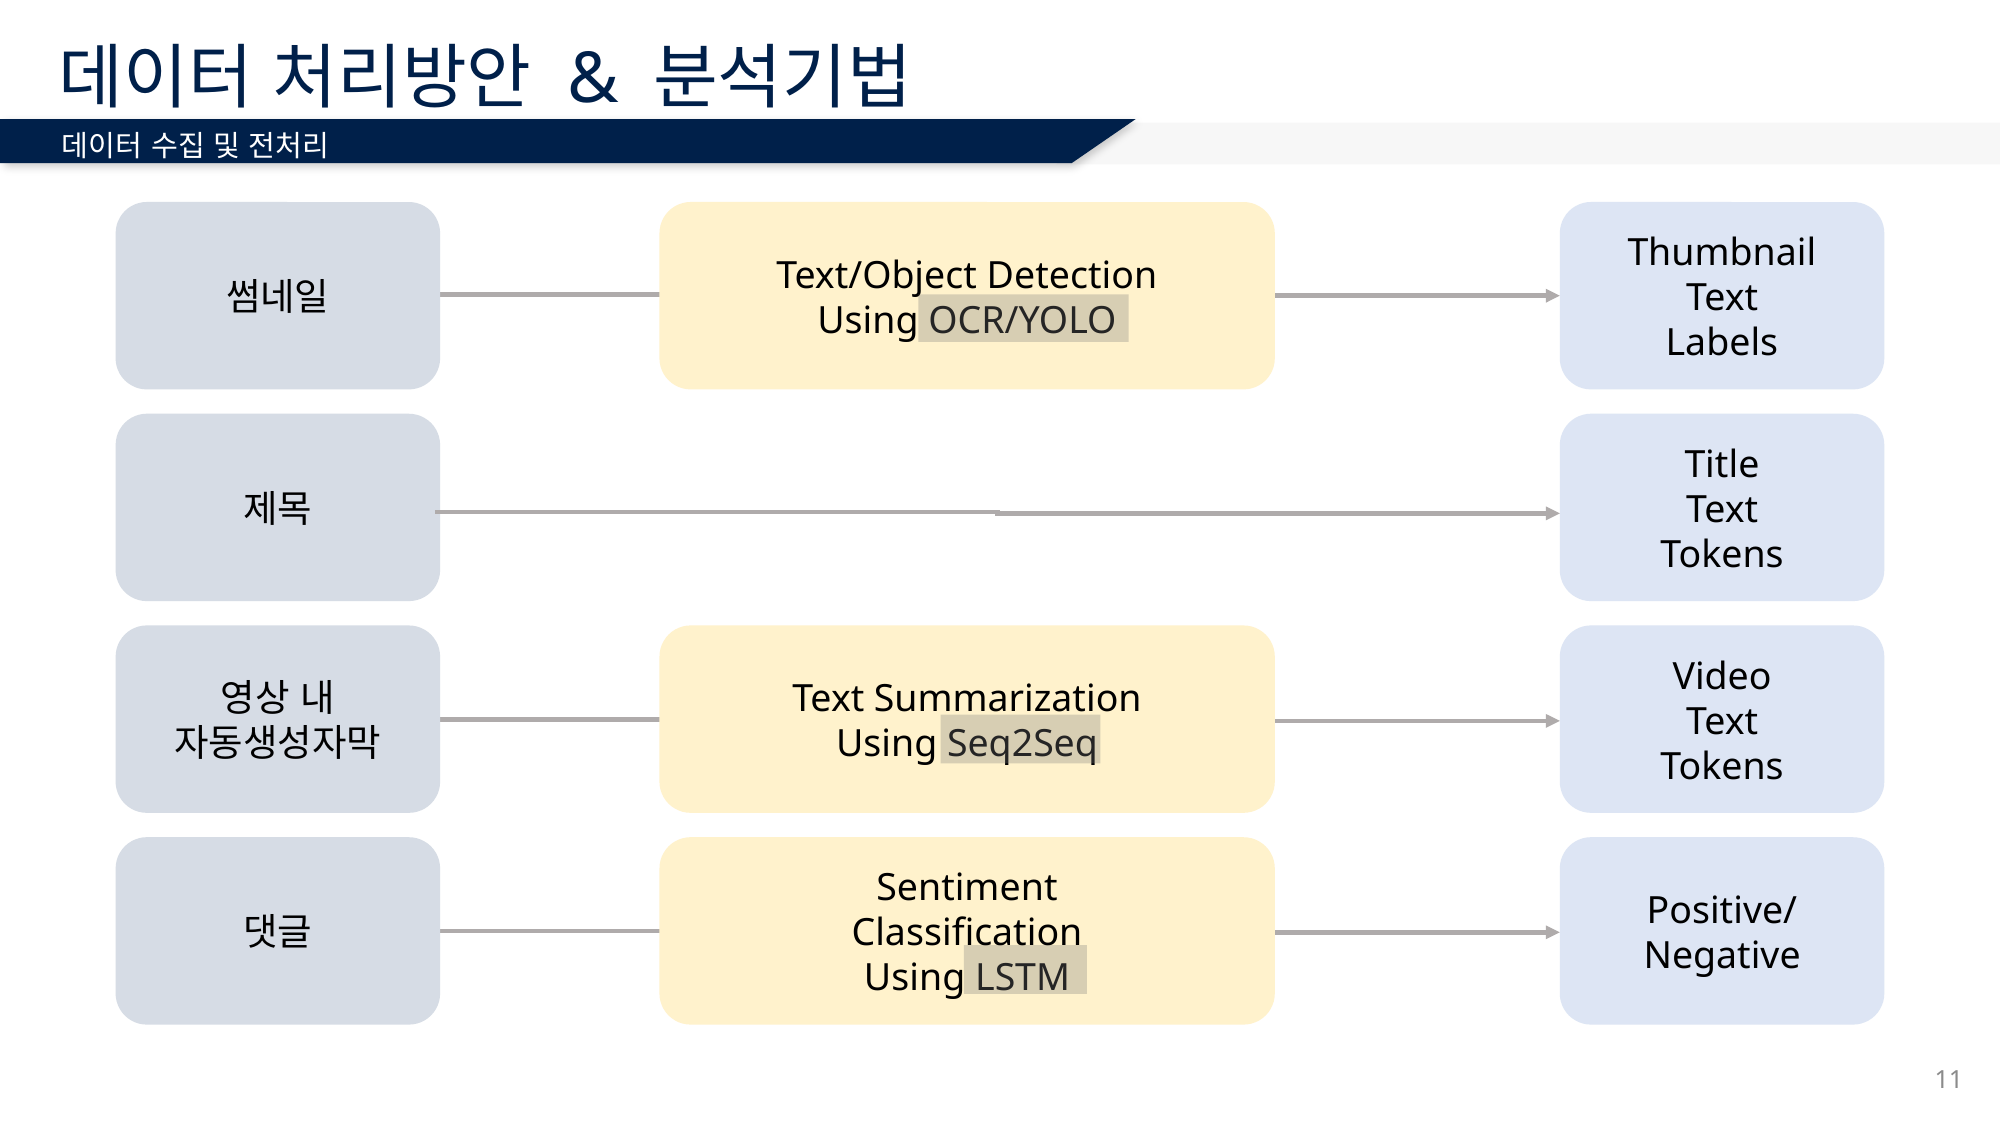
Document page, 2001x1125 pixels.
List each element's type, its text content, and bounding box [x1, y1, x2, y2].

text_box Sentiment Classification Using LSTM [658, 836, 1276, 930]
text_box [917, 296, 1130, 343]
title 데이터 처리방안 & 분석기법 [44, 34, 1053, 126]
text_box Text Summarization Using Seq2Seq [658, 721, 1276, 814]
text_box Thumbnail Text Labels [1558, 200, 1886, 391]
text_box 데이터 수집 및 전처리 [47, 119, 540, 170]
text_box Positive/ Negative [1558, 836, 1886, 1026]
text_box [940, 721, 1101, 764]
text_box 제목 [114, 412, 442, 603]
slide_number 11 [1884, 1050, 1978, 1111]
text_box Sentiment Classification Using LSTM [658, 933, 1276, 1026]
text_box 썸네일 [114, 200, 442, 391]
text_box Text/Object Detection Using OCR/YOLO [658, 200, 1276, 294]
text_box Text/Object Detection Using OCR/YOLO [658, 296, 1276, 391]
text_box Video Text Tokens [1558, 624, 1886, 814]
text_box 댓글 [114, 836, 442, 1026]
text_box [940, 714, 1101, 719]
text_box Title Text Tokens [1558, 412, 1886, 603]
text_box Text Summarization Using Seq2Seq [658, 624, 1276, 719]
text_box 영상 내 자동생성자막 [114, 624, 442, 814]
text_box [963, 944, 1088, 995]
